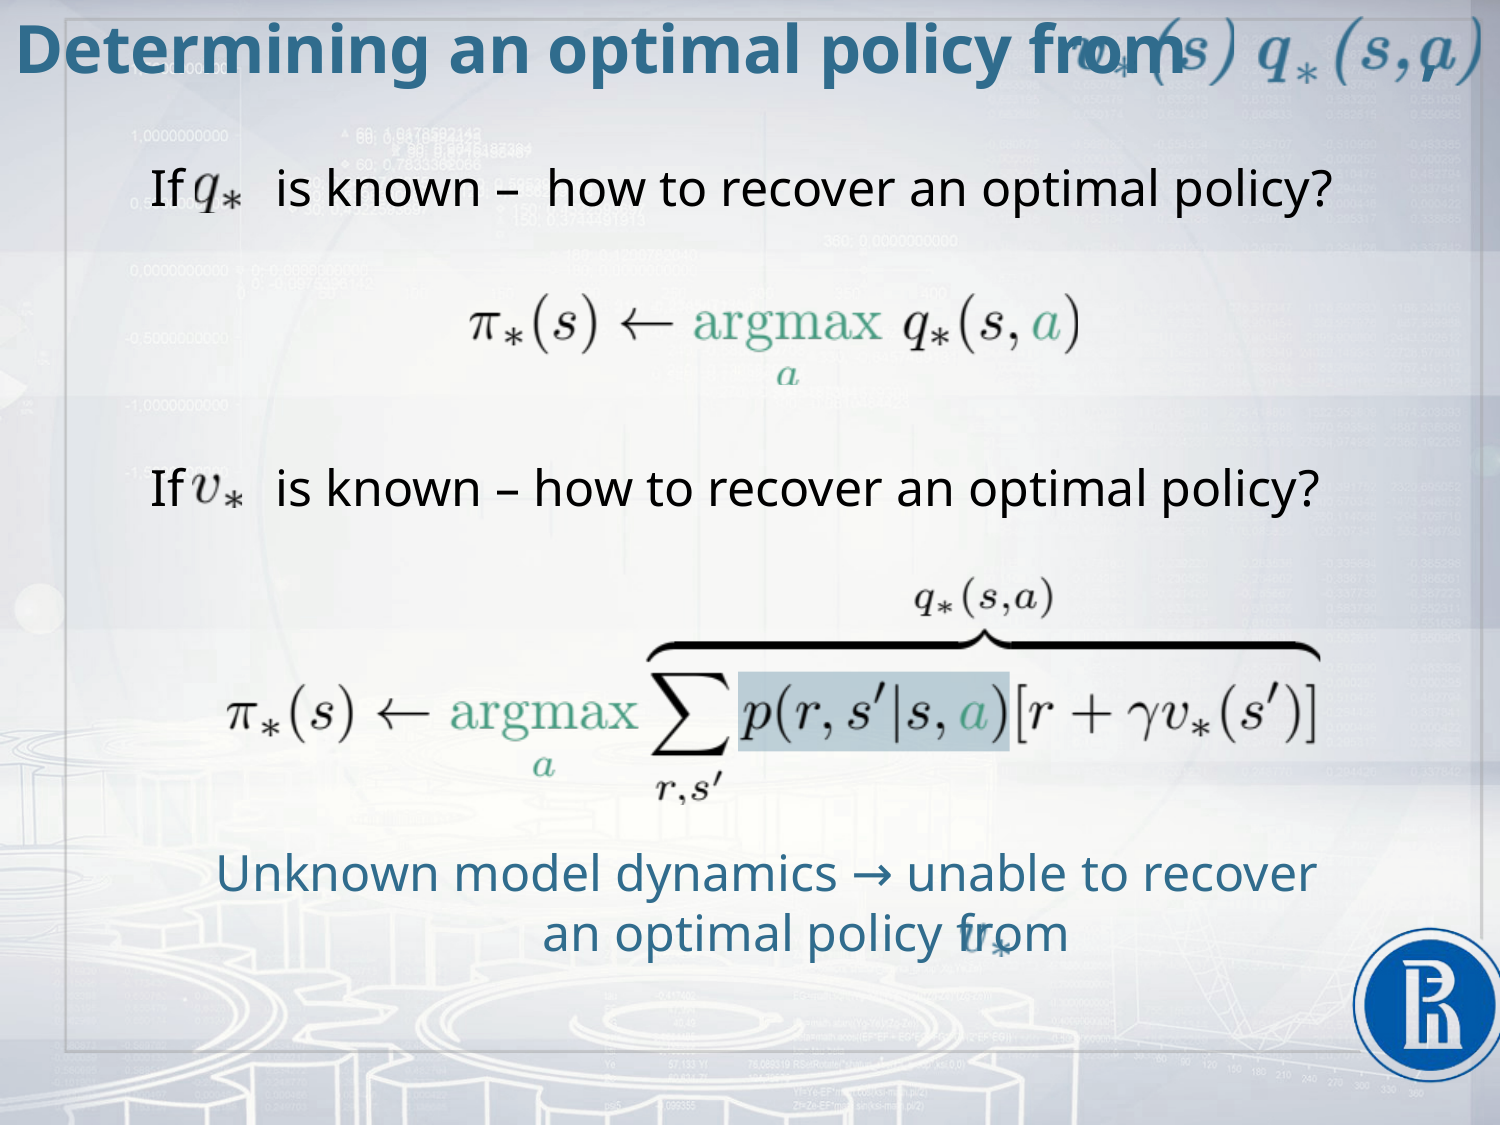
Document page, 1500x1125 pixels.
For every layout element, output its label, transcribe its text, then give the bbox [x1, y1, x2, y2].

picture [1071, 16, 1235, 86]
text_box Unknown model dynamics → unable to recover an optimal policy from [163, 834, 1384, 969]
text_box If is known – how to recover an optimal policy? If is known – how to recover an optimal policy? [135, 149, 1447, 585]
picture [0, 102, 1500, 1125]
text_box Determining an optimal policy from , [0, 0, 1500, 102]
picture [1257, 16, 1481, 86]
